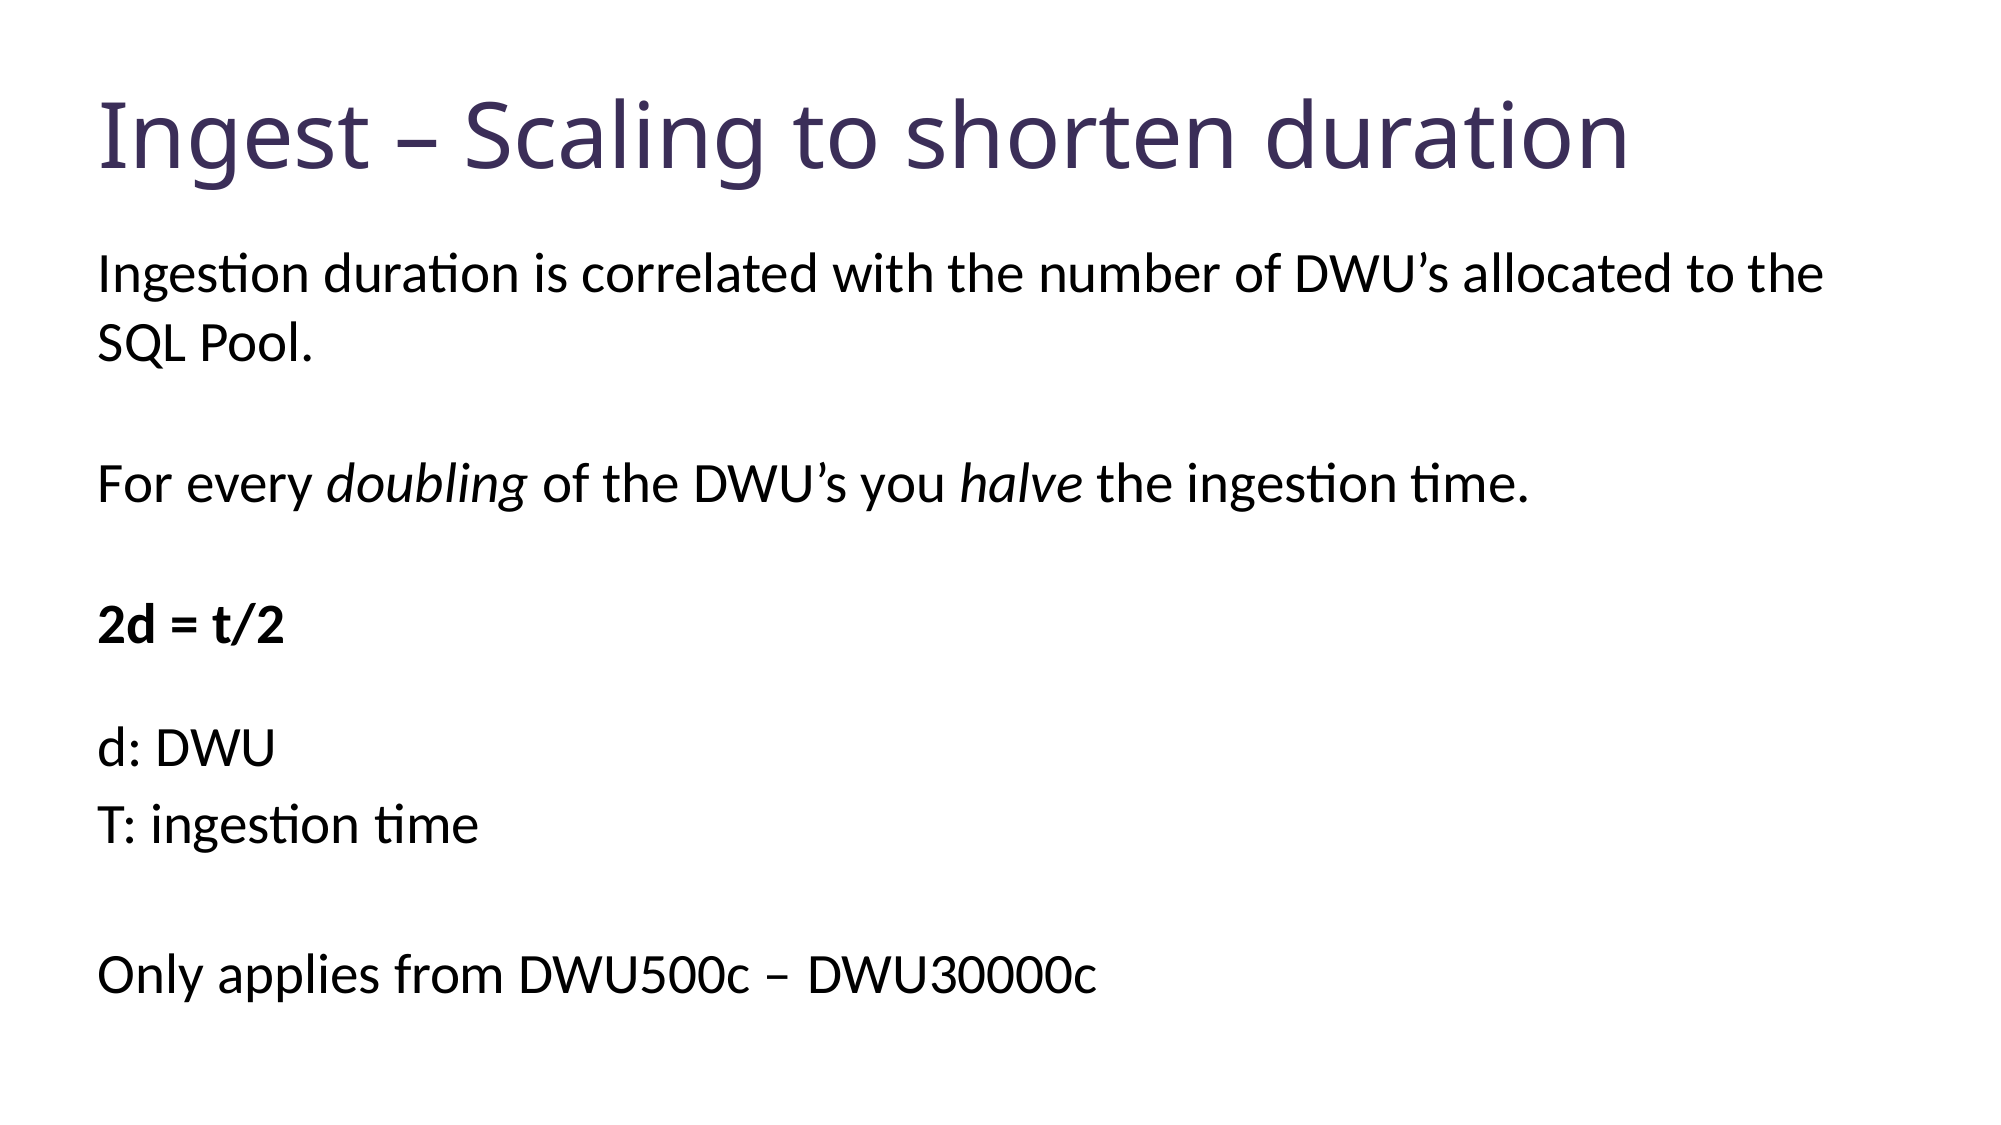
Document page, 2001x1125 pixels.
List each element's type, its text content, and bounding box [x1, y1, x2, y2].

title Ingest – Scaling to shorten duration [96, 75, 1904, 235]
list Ingestion duration is correlated with the number of DWU’s allocated to the SQL Pool. For every doubling of the DWU’s you halve the ingestion time. 2d = t/2 d: DWU T: ingestion time Only applies from DWU500c – DWU30000c [95, 235, 1904, 1101]
